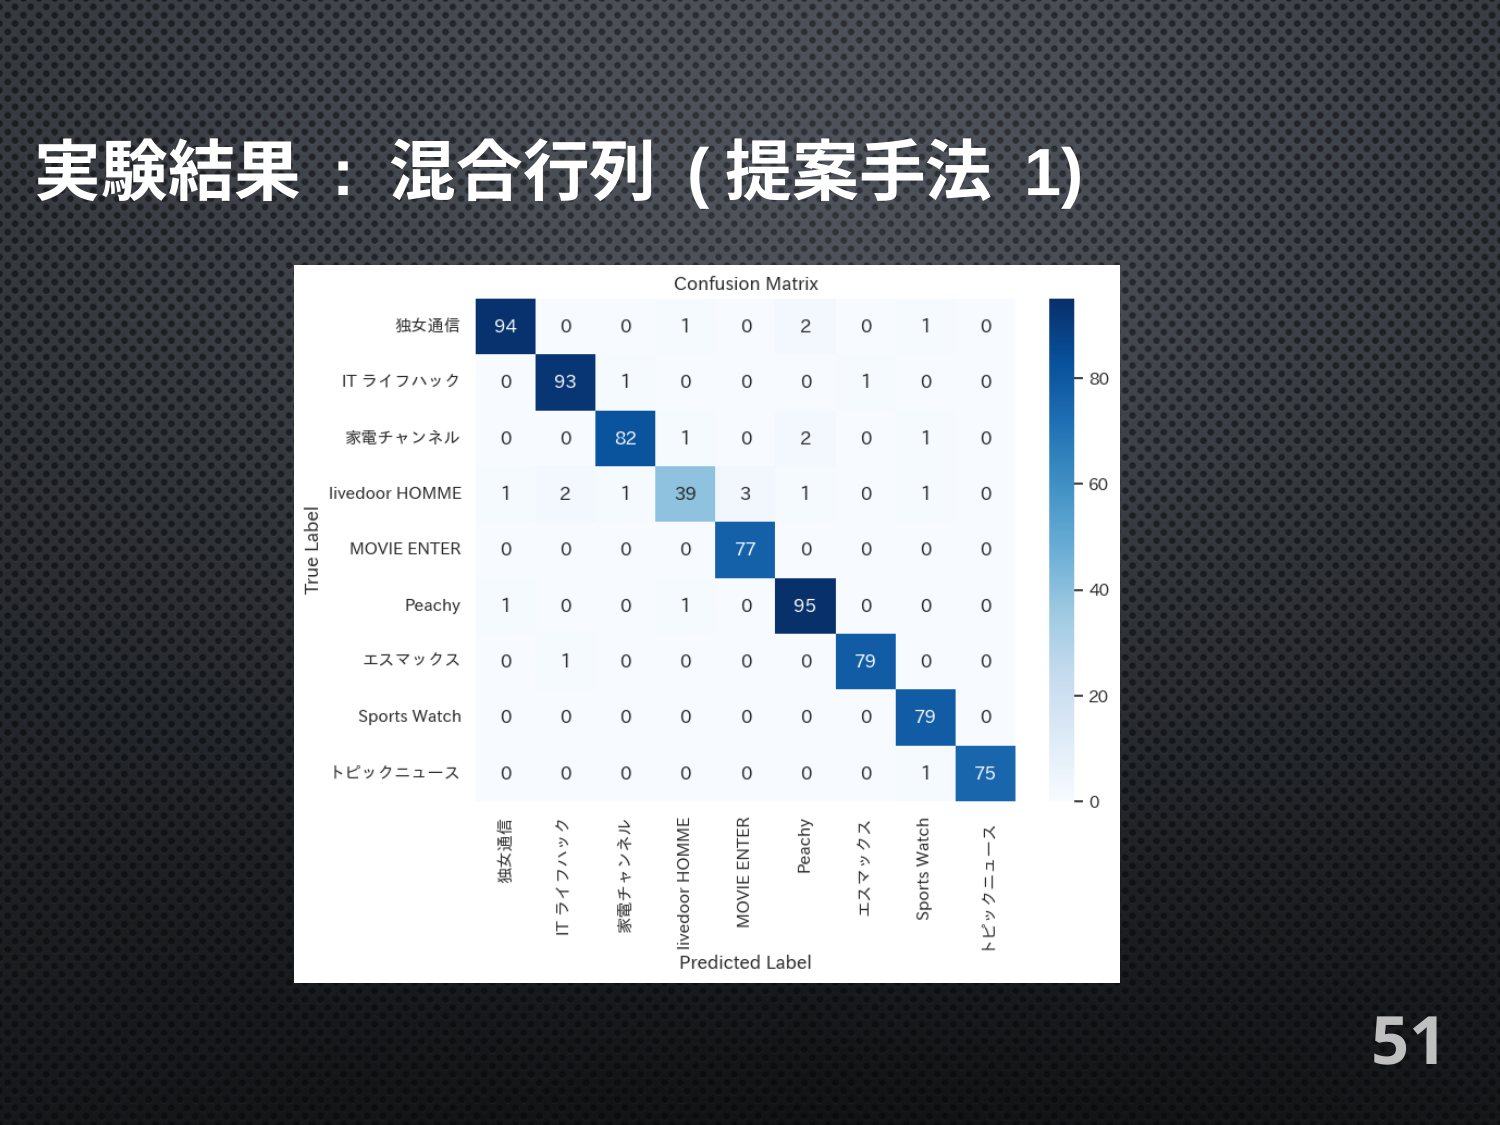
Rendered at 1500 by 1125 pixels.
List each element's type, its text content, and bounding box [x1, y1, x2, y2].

text_box 実験結果 : 混合行列 (提案手法 1) [19, 113, 1395, 234]
picture [294, 265, 1120, 983]
slide_number 51 [1268, 1013, 1463, 1074]
